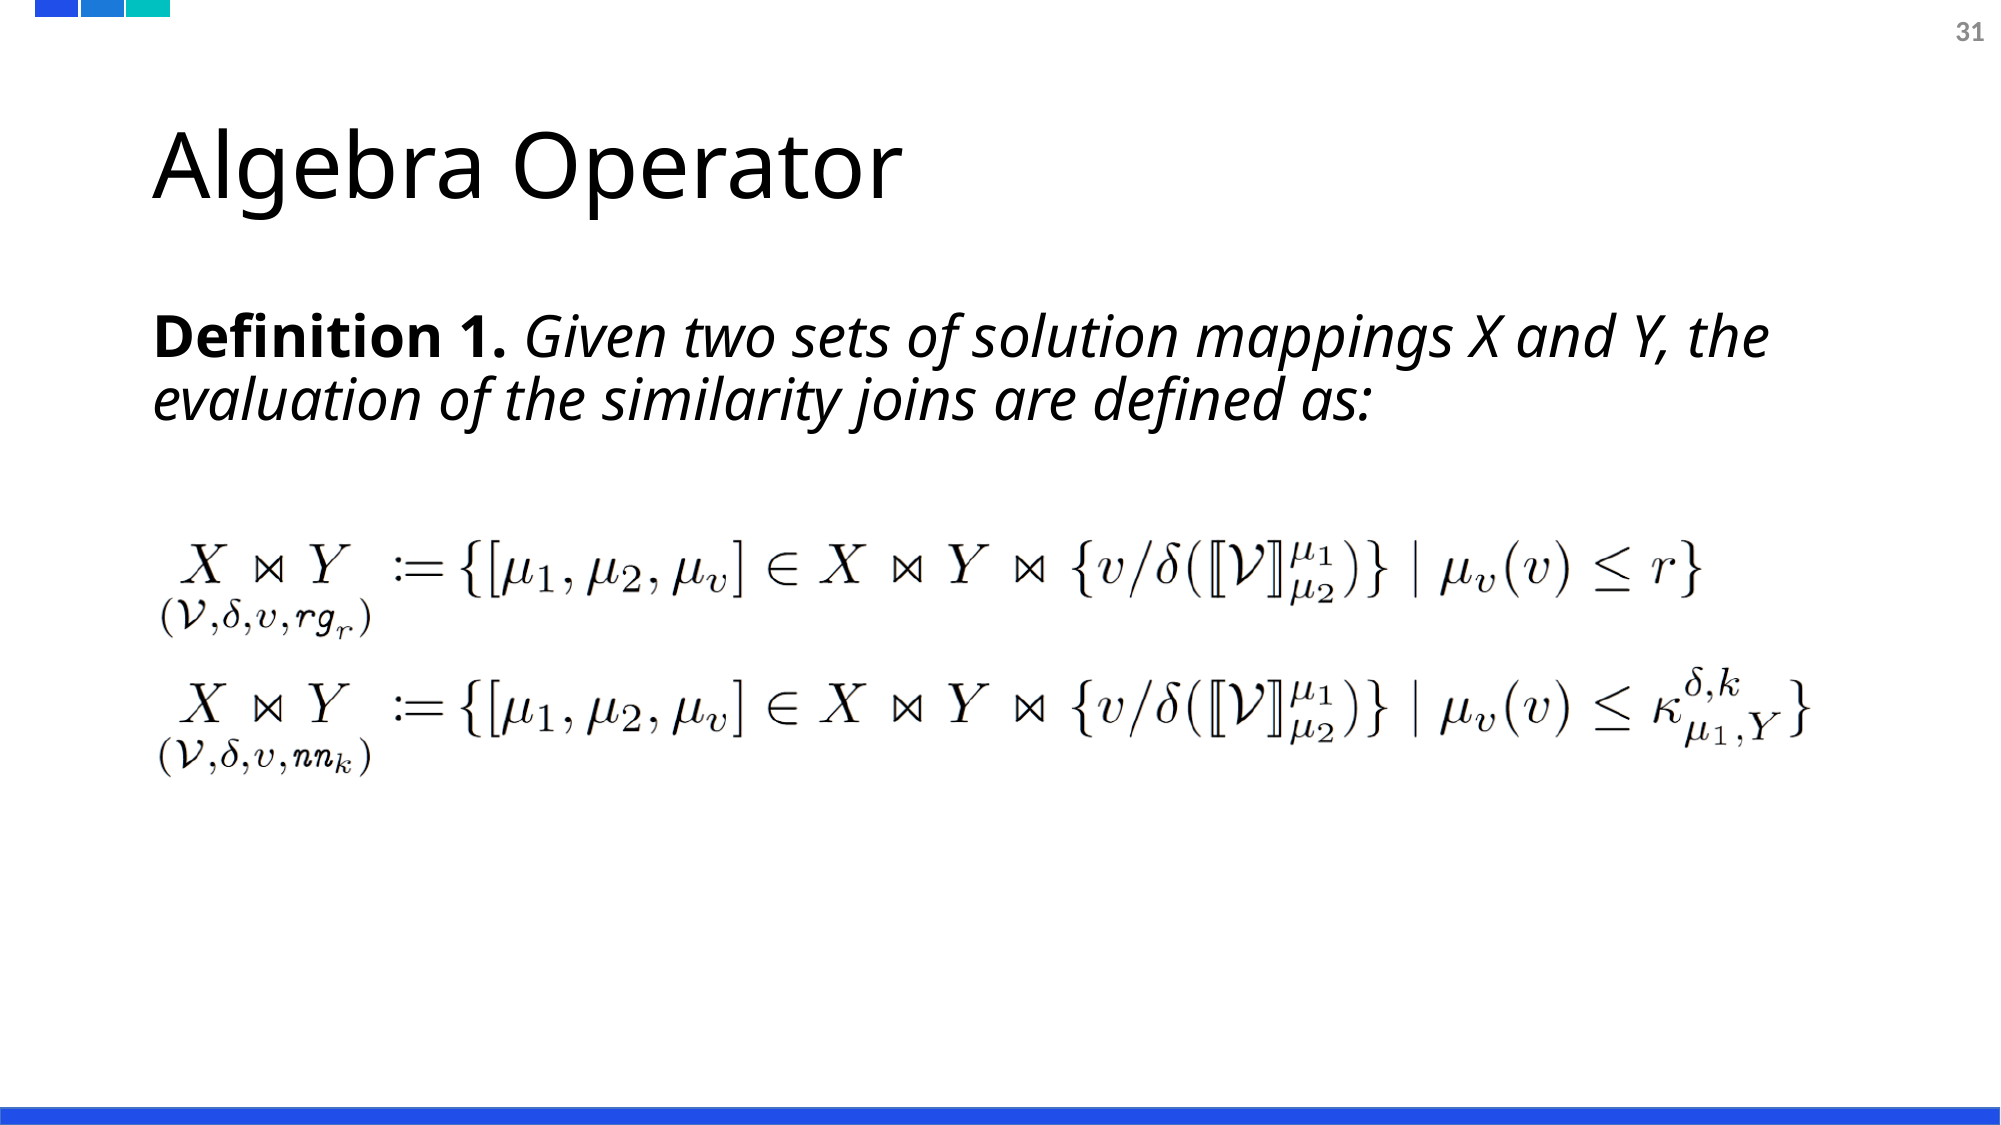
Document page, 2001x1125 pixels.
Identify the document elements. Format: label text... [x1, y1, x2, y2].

slide_number 31 [1550, 0, 2000, 60]
title Algebra Operator [137, 59, 1863, 278]
list Definition 1. Given two sets of solution mappings X and Y, the evaluation of the similarity joins are defined as: [137, 299, 1942, 1014]
picture [137, 498, 1863, 822]
